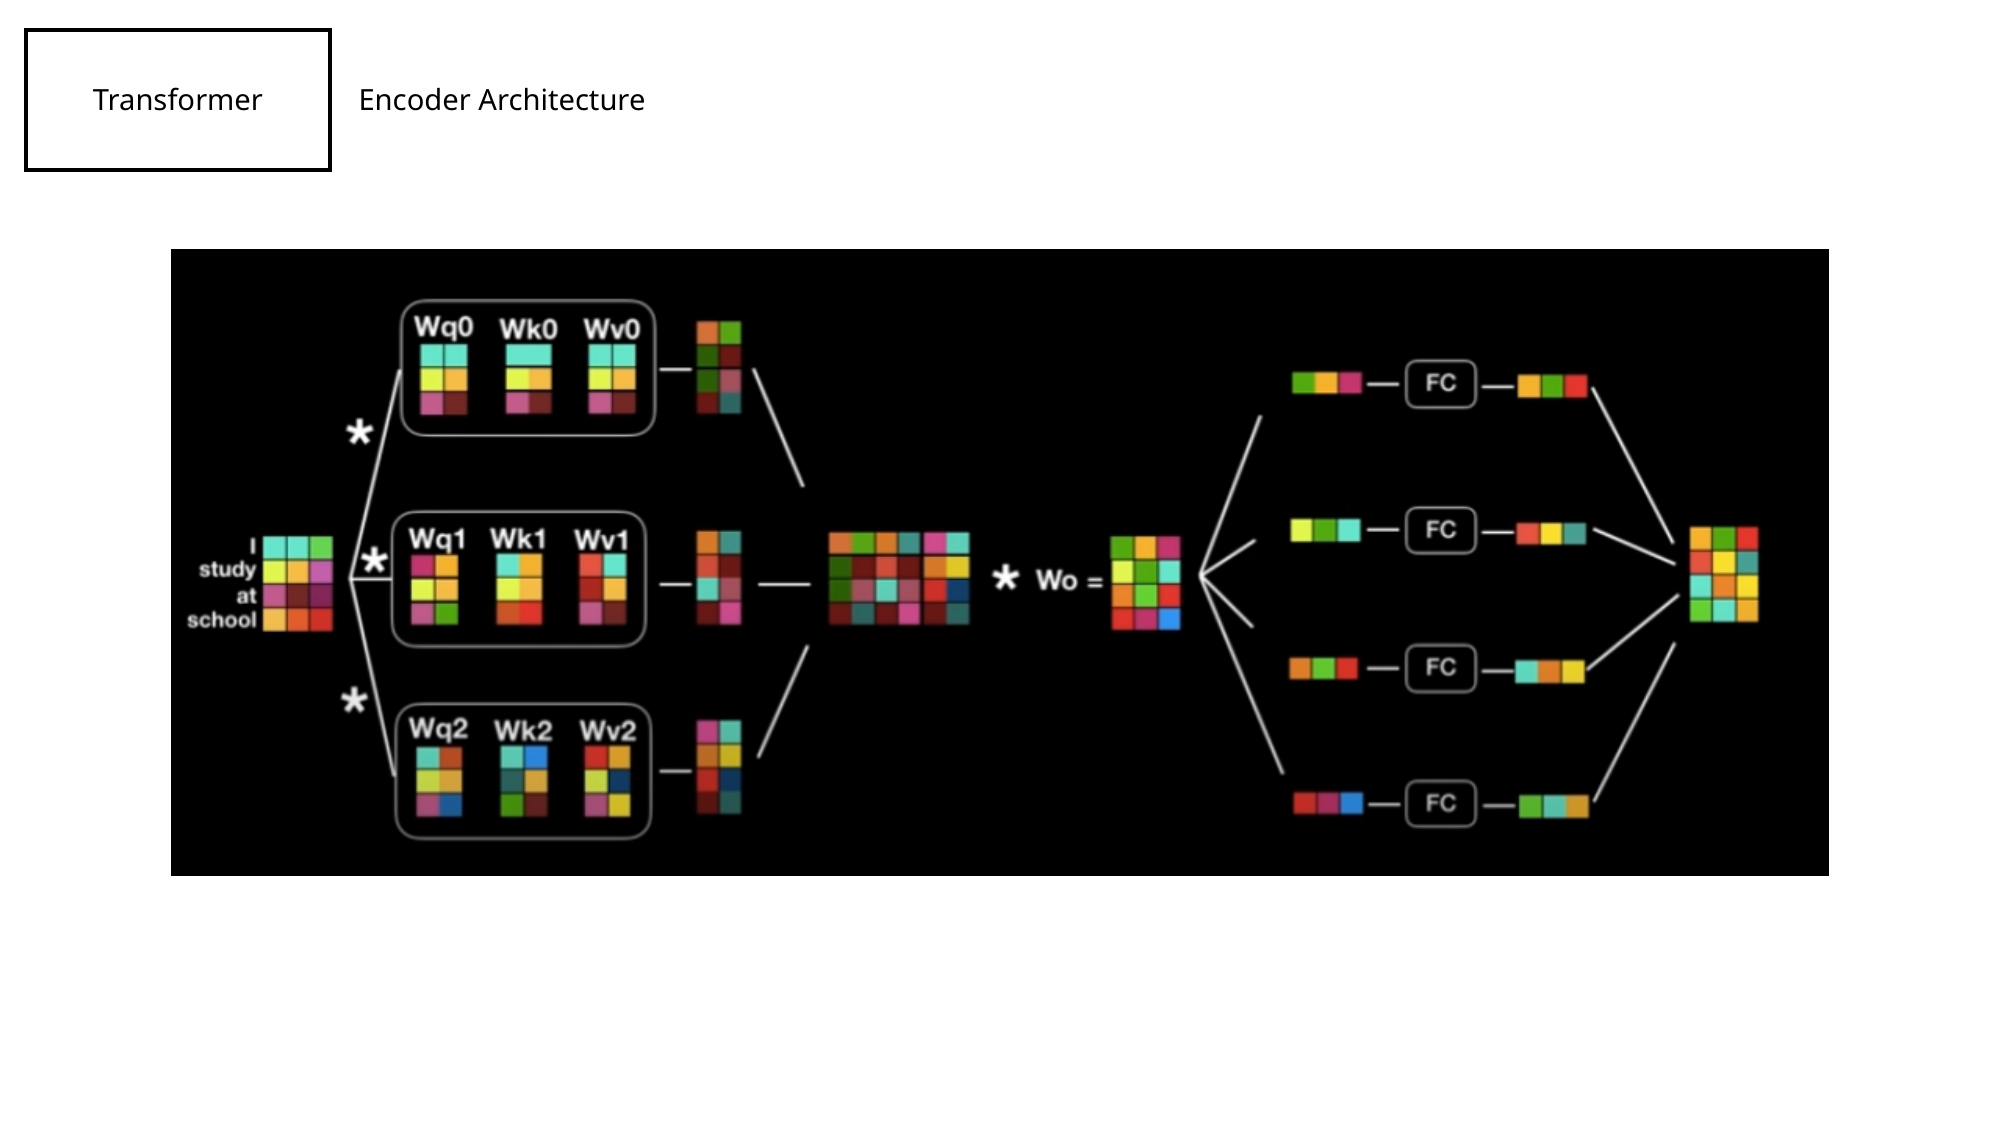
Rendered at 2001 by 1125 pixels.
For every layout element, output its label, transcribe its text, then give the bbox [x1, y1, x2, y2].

picture [171, 249, 1829, 876]
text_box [26, 29, 330, 171]
text_box Encoder Architecture [336, 73, 859, 124]
